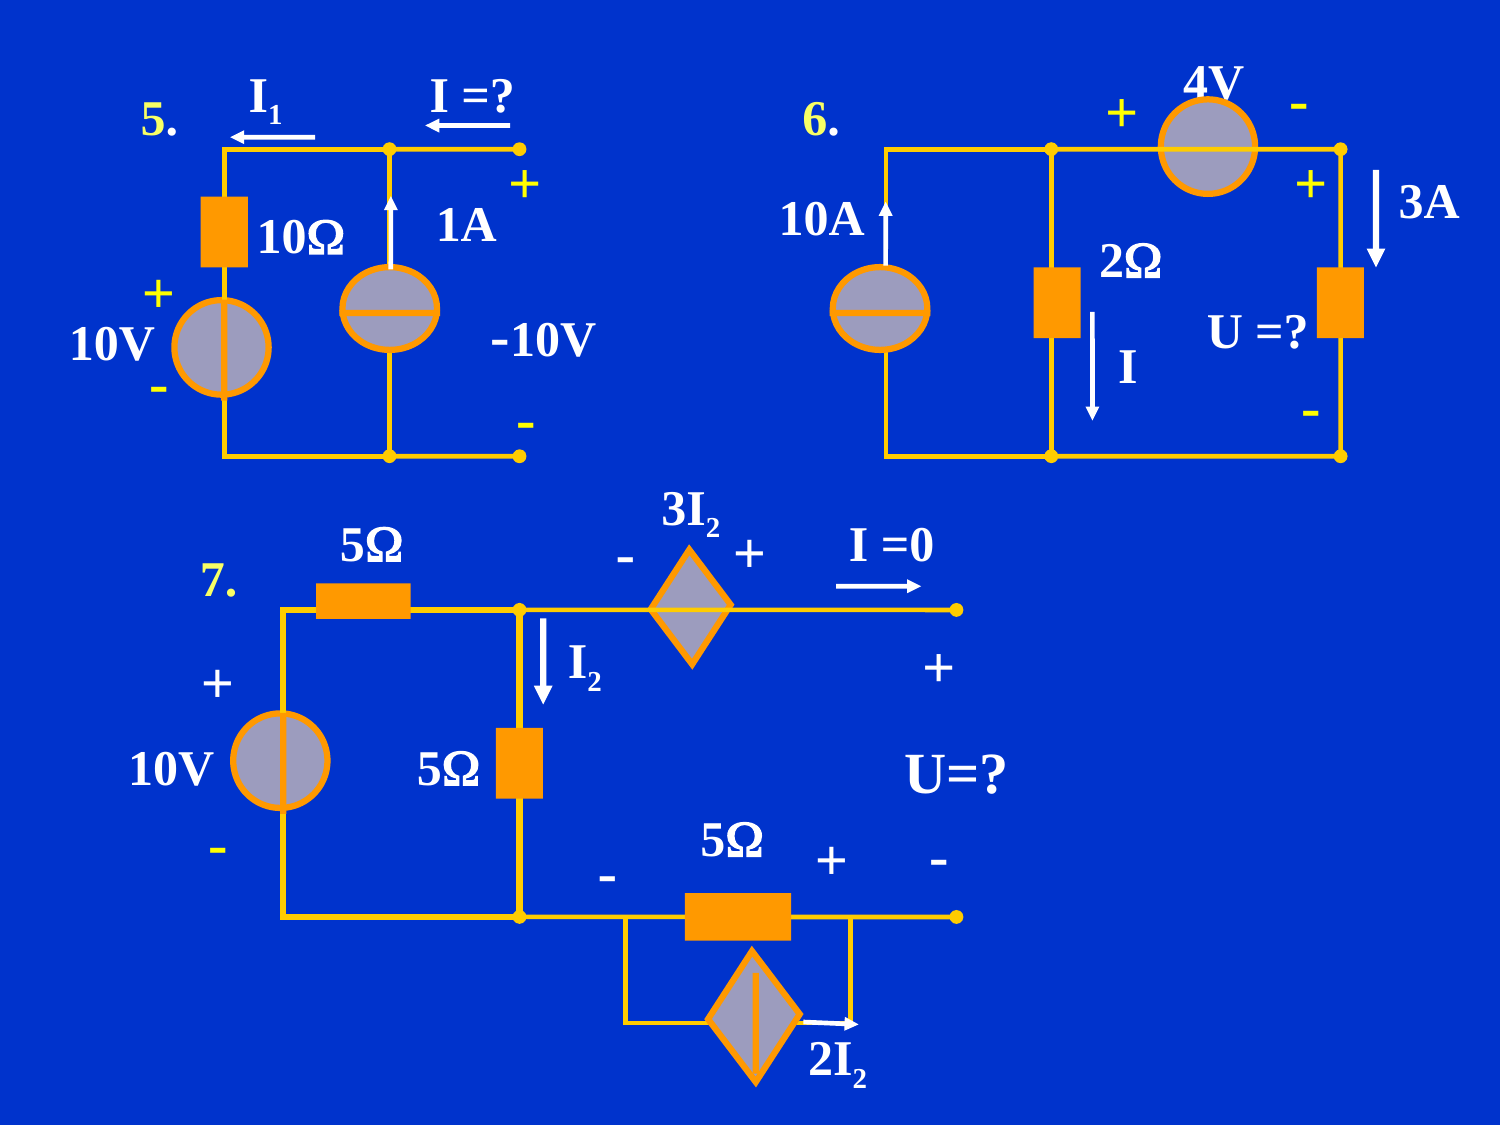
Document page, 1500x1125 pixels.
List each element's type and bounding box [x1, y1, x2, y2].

text_box [40, 54, 615, 460]
text_box [229, 54, 313, 138]
text_box [1092, 314, 1164, 421]
text_box [750, 42, 1500, 457]
text_box [100, 467, 1028, 1094]
